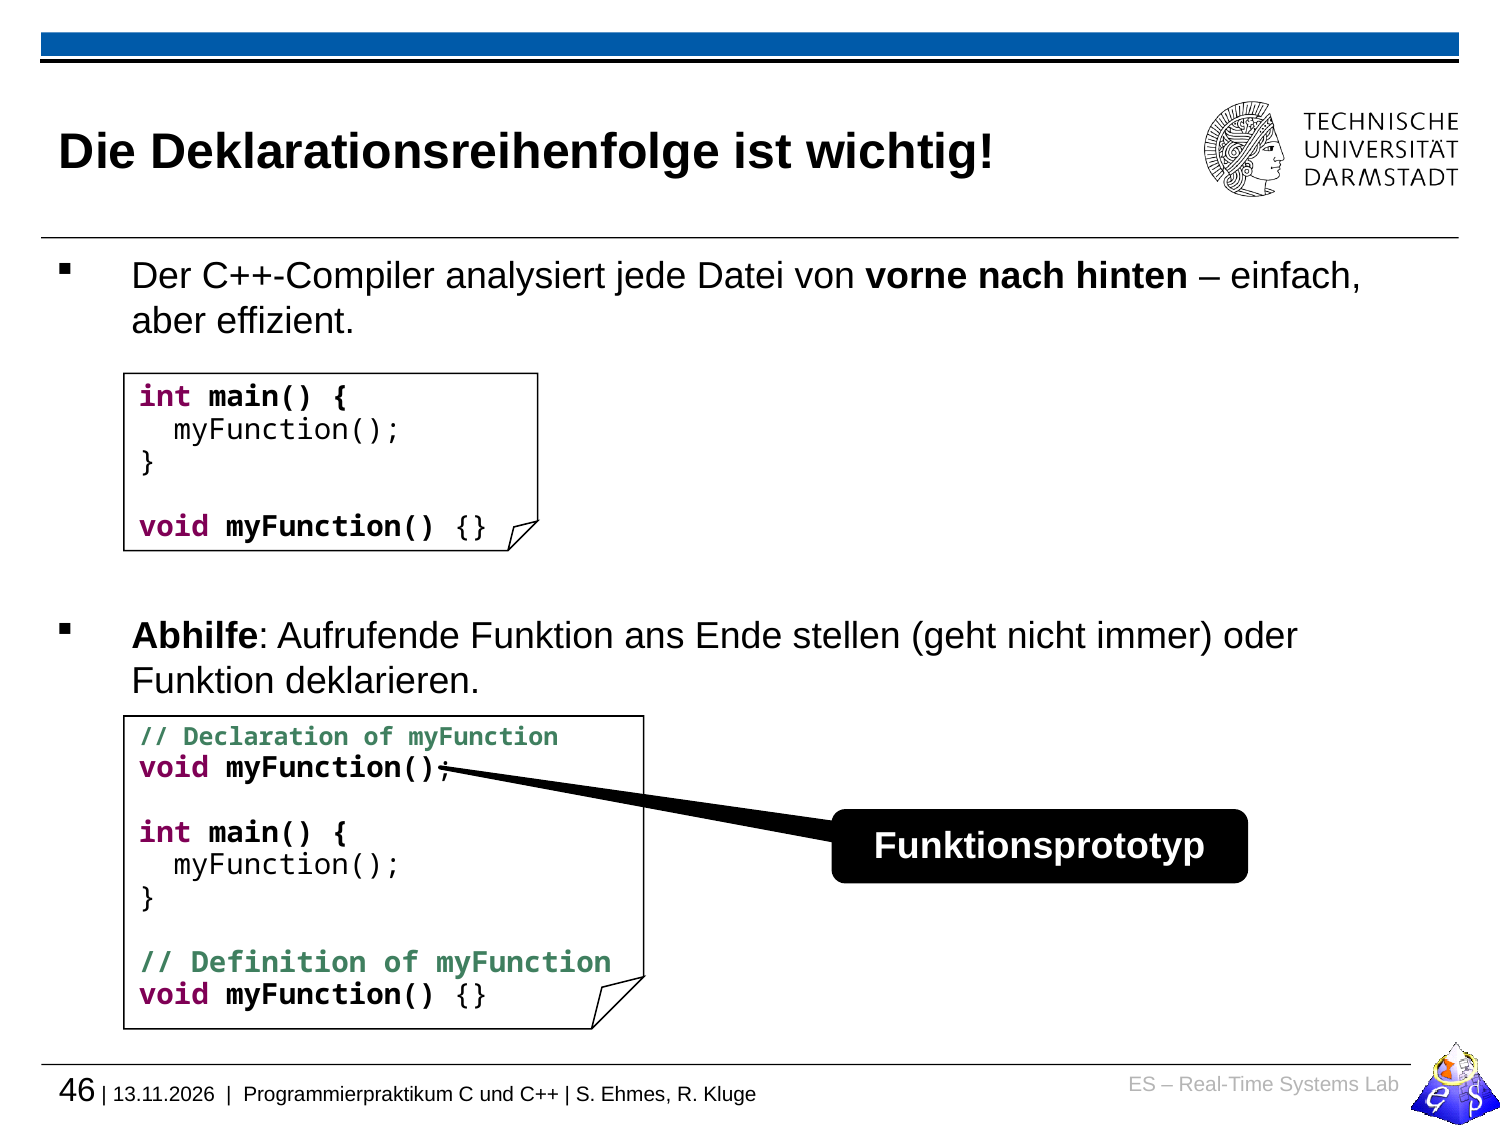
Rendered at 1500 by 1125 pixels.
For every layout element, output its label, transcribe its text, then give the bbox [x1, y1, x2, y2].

text_box [508, 521, 536, 549]
text_box int main() { myFunction(); } void myFunction() {} [123, 373, 538, 551]
list Der C++-Compiler analysiert jede Datei von vorne nach hinten – einfach, aber effizient. Abhilfe: Aufrufende Funktion ans Ende stellen (geht nicht immer) oder Funktion deklarieren. [41, 243, 1459, 1059]
picture [1411, 1041, 1500, 1125]
text_box Funktionsprototyp [438, 765, 1249, 884]
picture [1187, 84, 1483, 214]
text_box // Declaration of myFunction void myFunction(); int main() { myFunction(); } // Definition of myFunction void myFunction() {} [123, 715, 644, 1029]
title Die Deklarationsreihenfolge ist wichtig! [58, 80, 1187, 218]
text_box [591, 977, 642, 1028]
